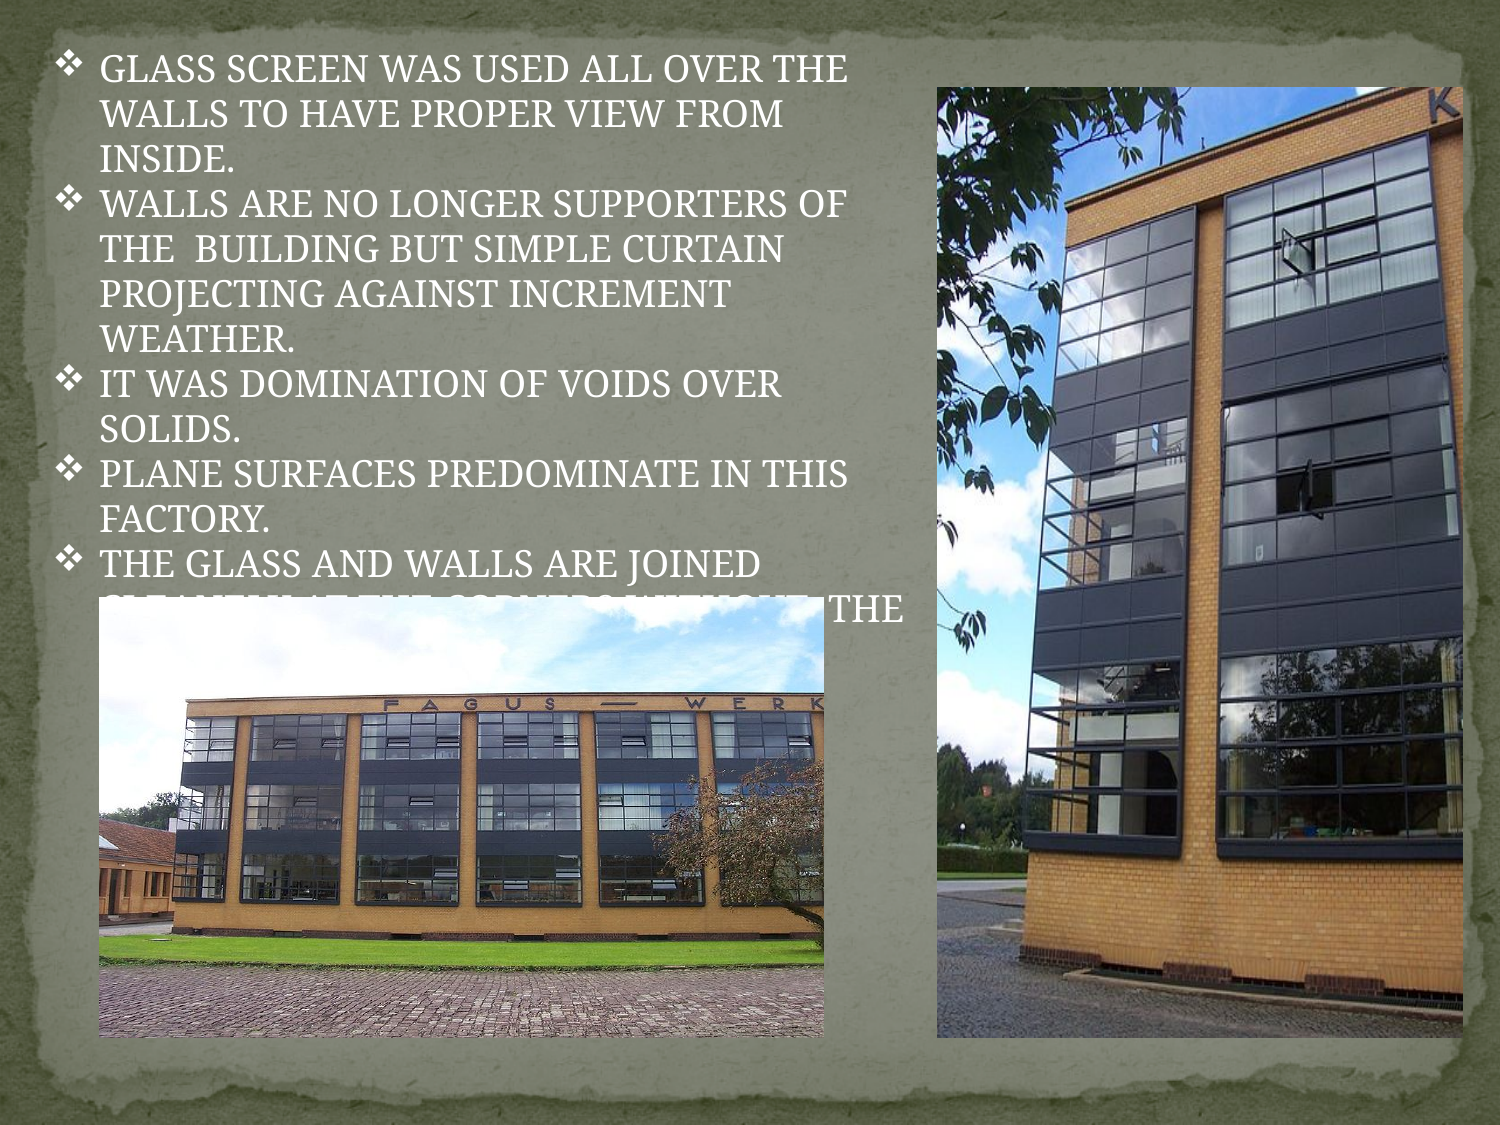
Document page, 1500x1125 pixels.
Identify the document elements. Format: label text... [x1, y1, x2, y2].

picture [937, 87, 1463, 1038]
picture [99, 597, 824, 1038]
text_box GLASS SCREEN WAS USED ALL OVER THE WALLS TO HAVE PROPER VIEW FROM INSIDE. WALLS ARE NO LONGER SUPPORTERS OF THE BUILDING BUT SIMPLE CURTAIN PROJECTING AGAINST INCREMENT WEATHER. IT WAS DOMINATION OF VOIDS OVER SOLIDS. PLANE SURFACES PREDOMINATE IN THIS FACTORY. THE GLASS AND WALLS ARE JOINED CLEANELY AT THE CORNERS WITHOUT THE INTERVENTION OF PIERS. [37, 37, 938, 683]
